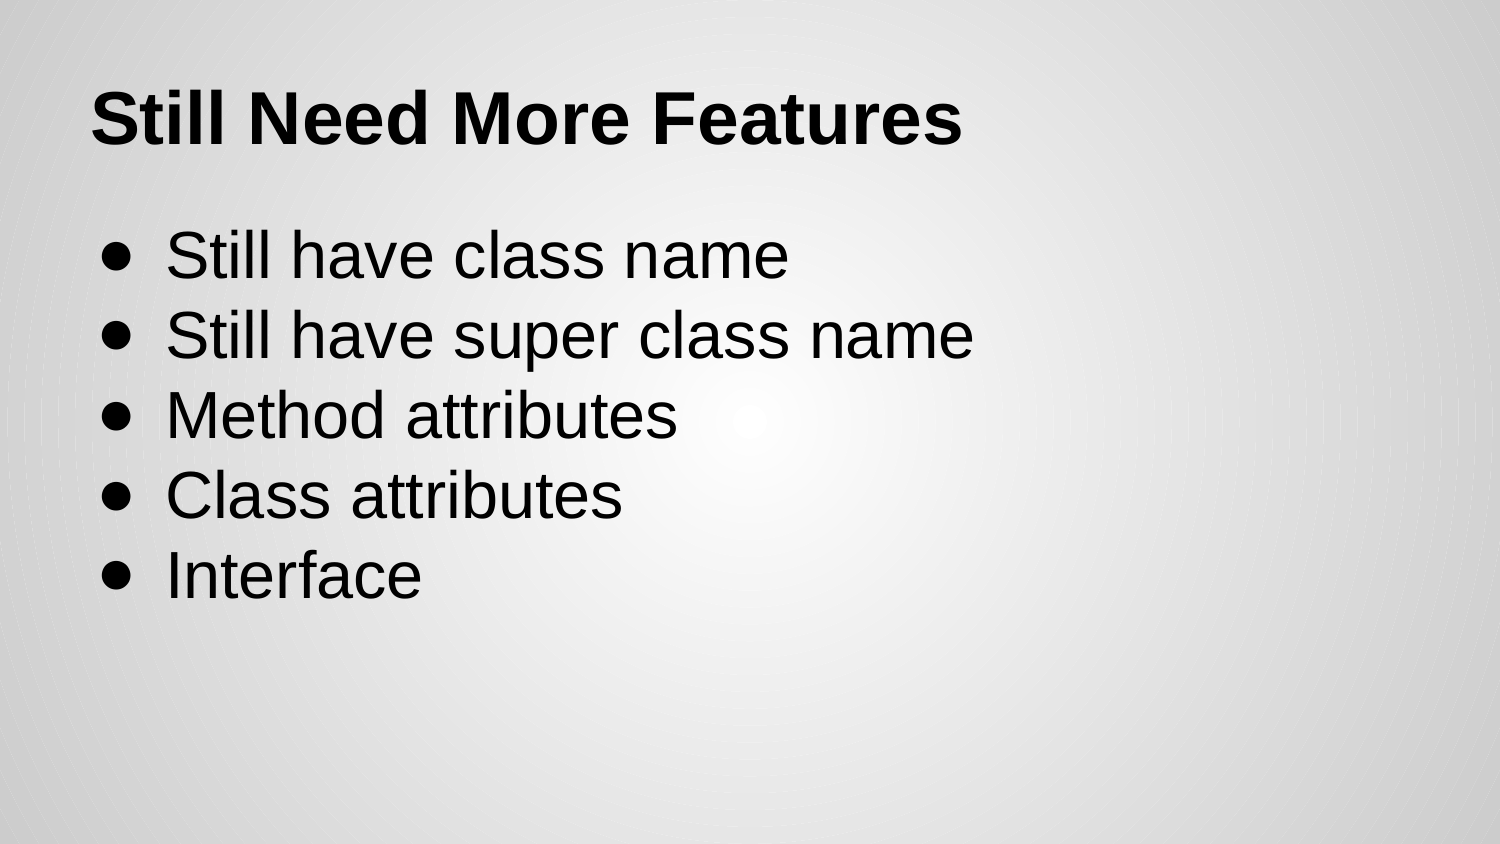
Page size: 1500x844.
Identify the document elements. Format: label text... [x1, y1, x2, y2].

list Still have class name Still have super class name Method attributes Class attributes Interface [75, 196, 1411, 808]
title Still Need More Features [75, 33, 1425, 175]
